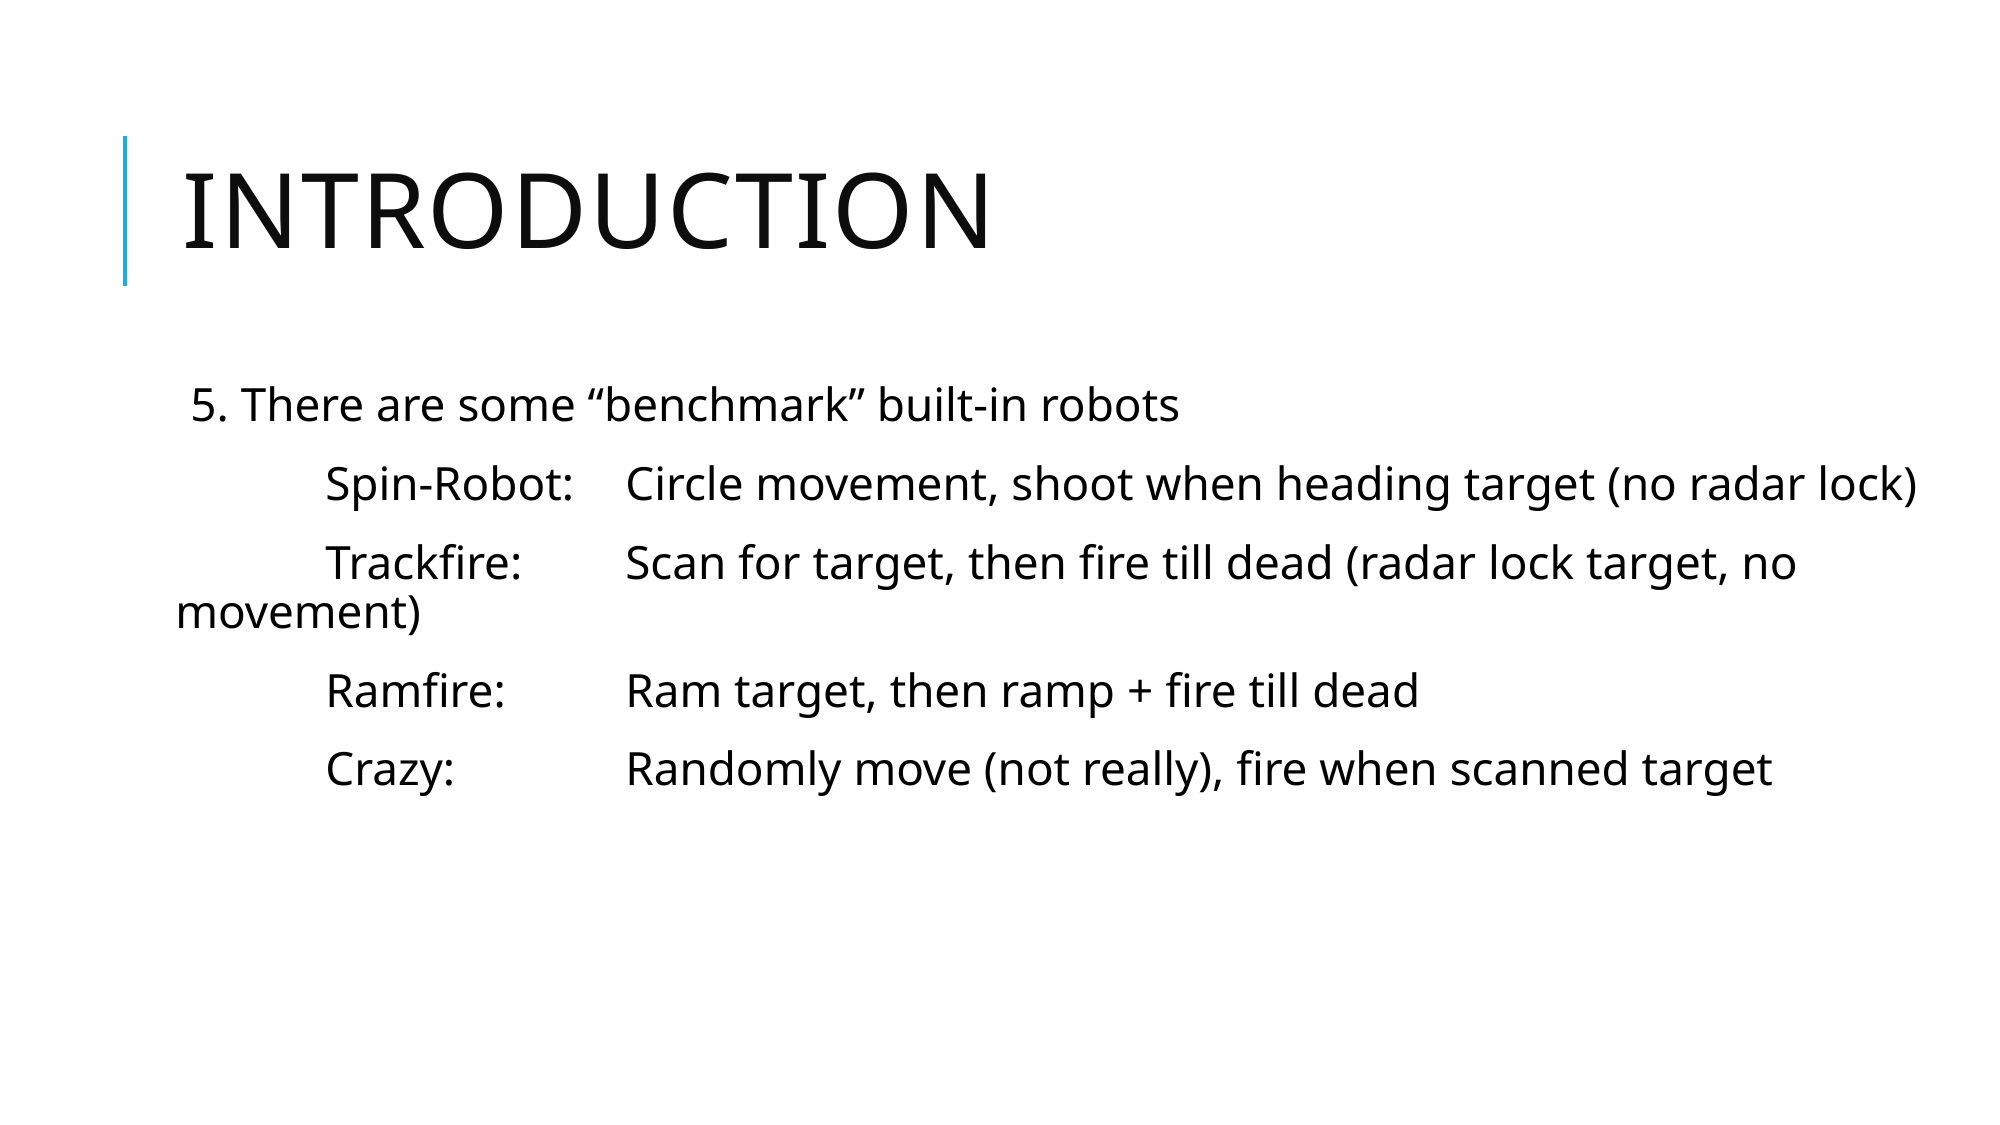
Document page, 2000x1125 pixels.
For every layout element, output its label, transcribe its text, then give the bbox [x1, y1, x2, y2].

title Introduction [167, 96, 1762, 342]
text_box 5. There are some “benchmark” built-in robots Spin-Robot: Circle movement, shoot when heading target (no radar lock) Trackfire: Scan for target, then fire till dead (radar lock target, no movement) Ramfire: Ram target, then ramp + fire till dead Crazy: Randomly move (not really), fire when scanned target [167, 374, 1975, 1035]
